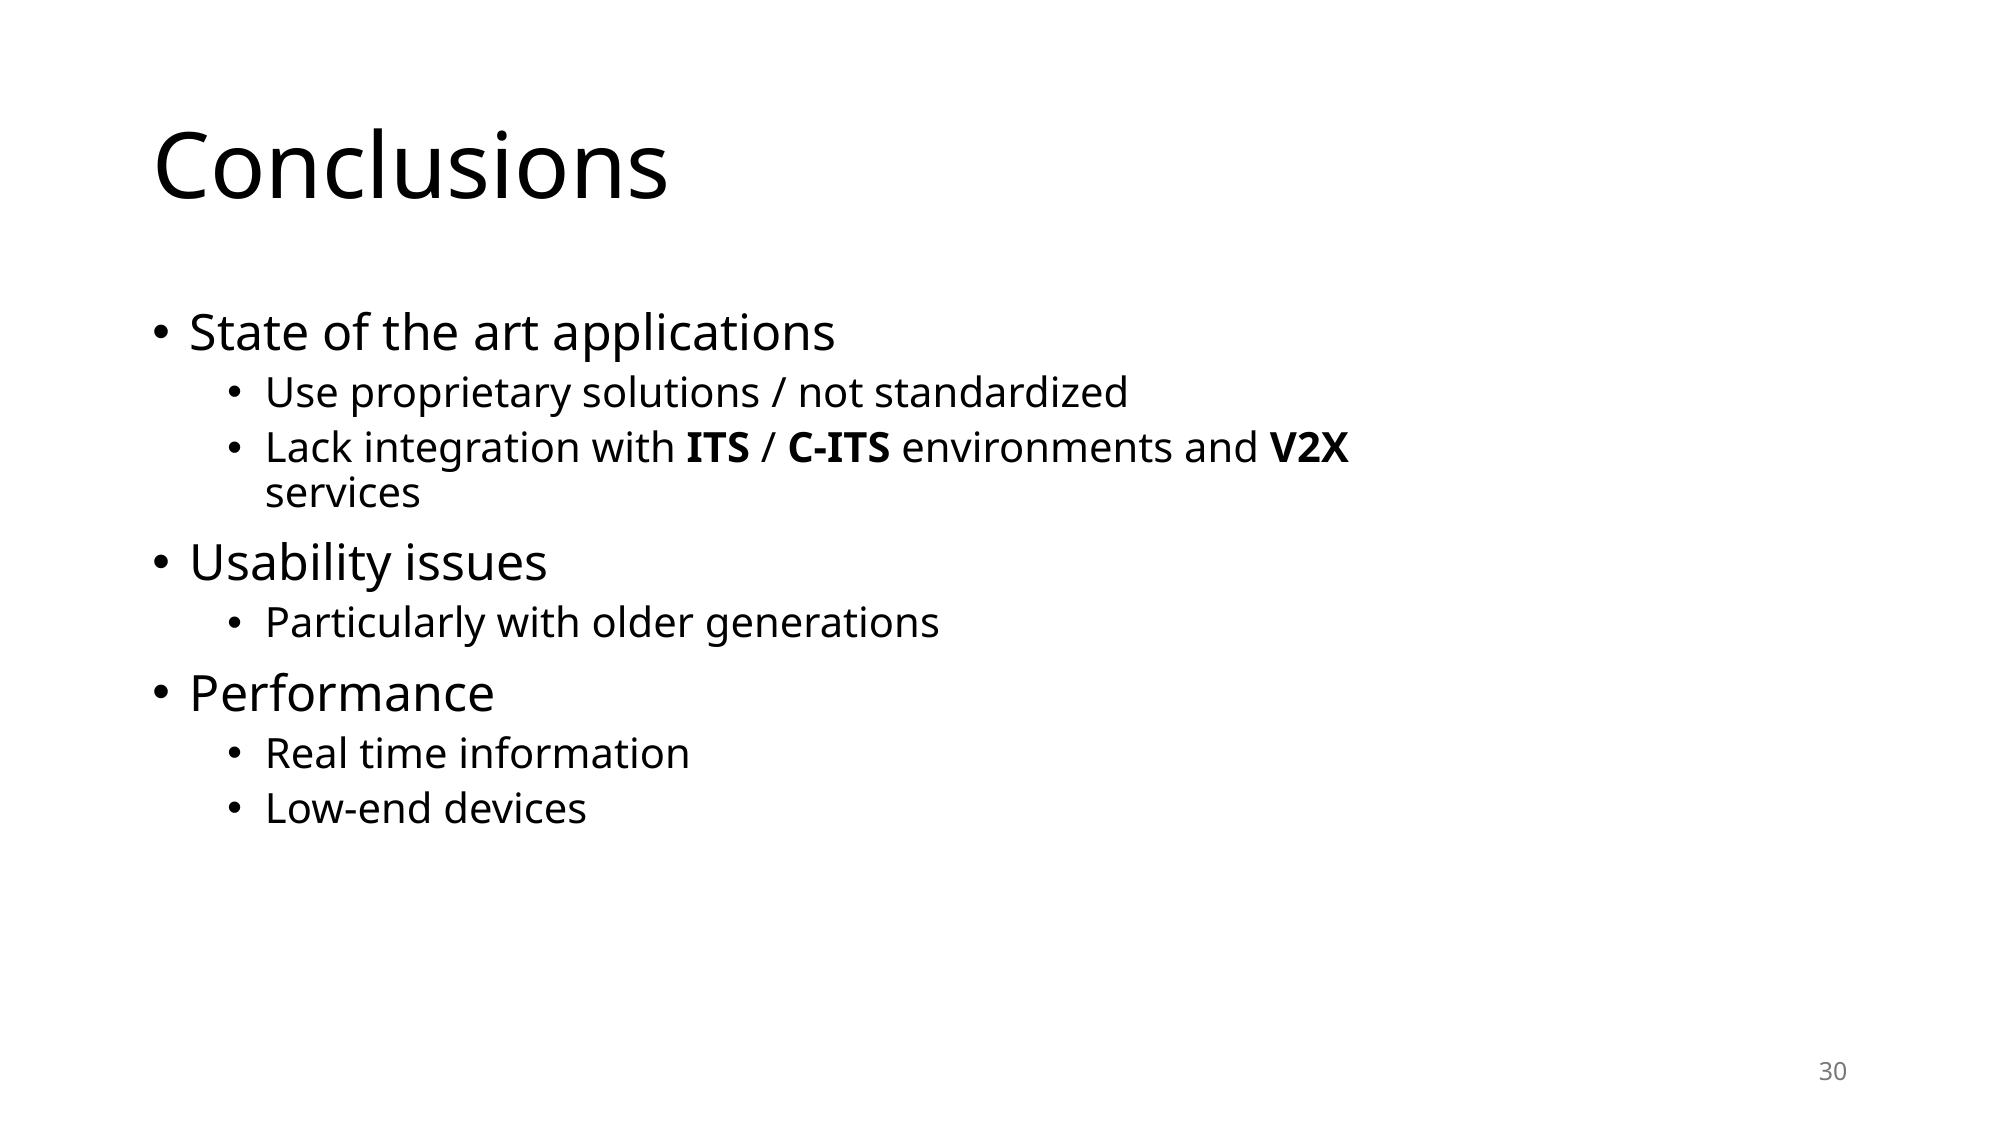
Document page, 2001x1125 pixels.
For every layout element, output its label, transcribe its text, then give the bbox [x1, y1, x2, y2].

list State of the art applications Use proprietary solutions / not standardized Lack integration with ITS / C-ITS environments and V2X services Usability issues Particularly with older generations Performance Real time information Low-end devices [137, 299, 1446, 1014]
title Conclusions [137, 59, 1863, 278]
slide_number 30 [1412, 1042, 1863, 1103]
